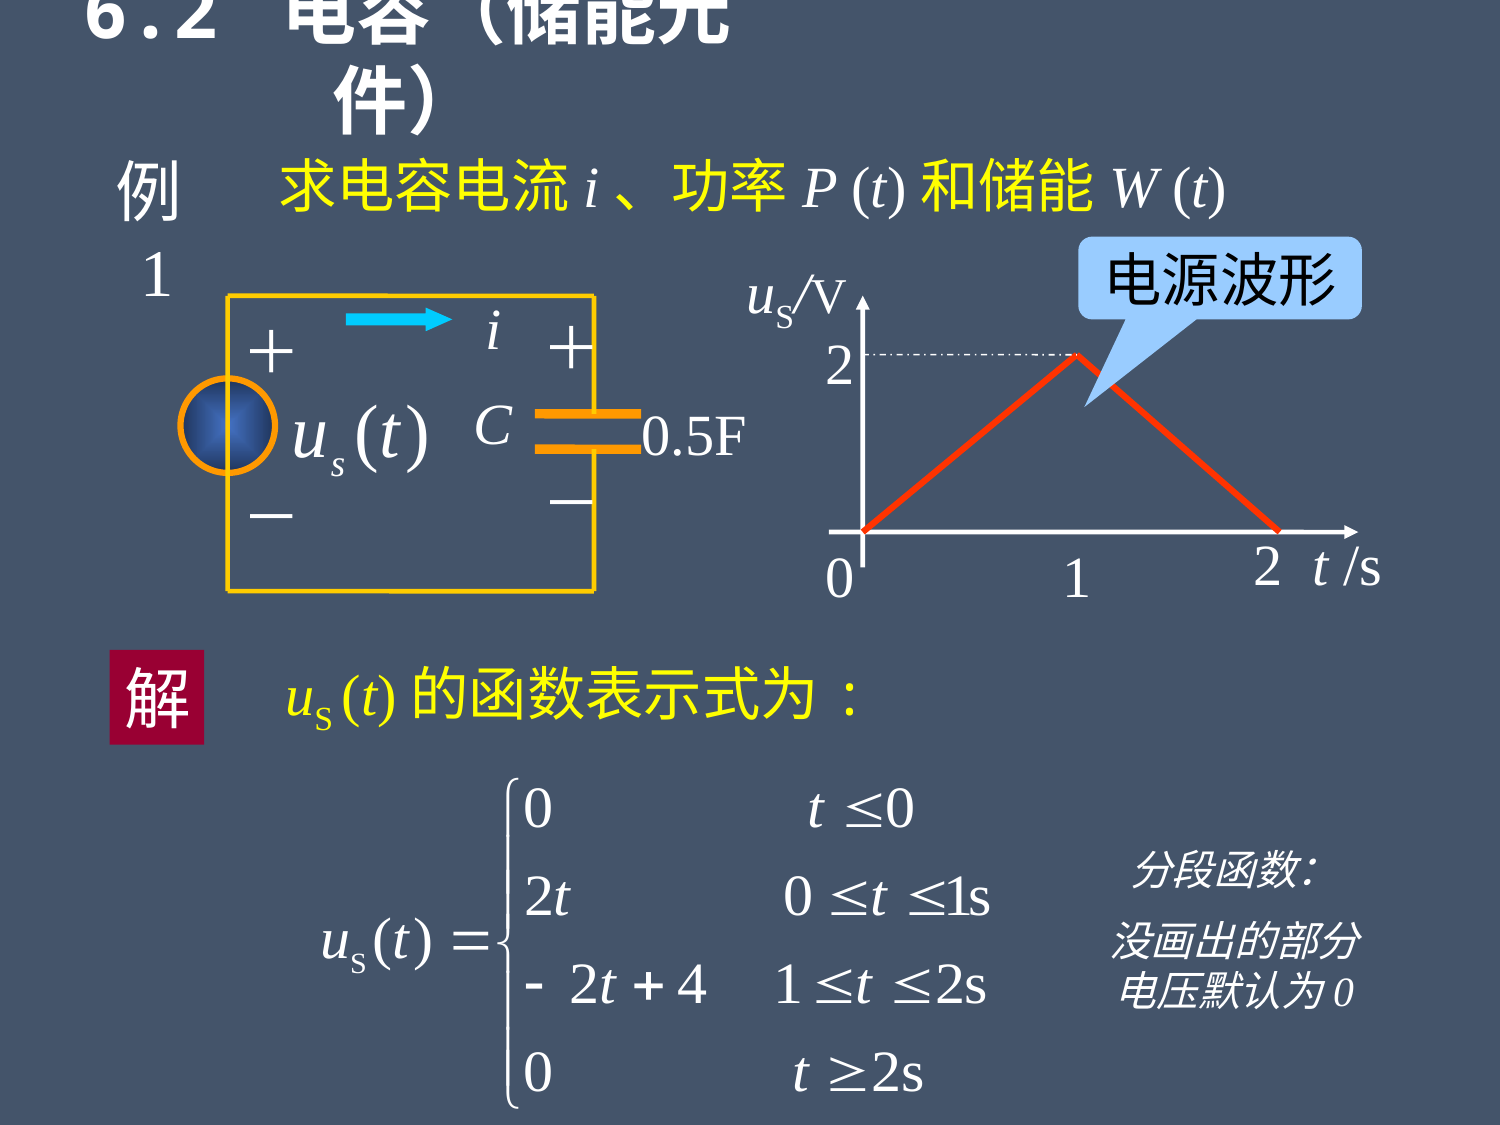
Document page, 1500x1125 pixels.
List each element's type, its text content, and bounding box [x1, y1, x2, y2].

text_box 例1 [86, 151, 228, 317]
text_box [711, 248, 1410, 618]
text_box uS (t)的函数表示式为: [251, 650, 902, 745]
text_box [314, 770, 1000, 1115]
text_box 分段函数： 没画出的部分电压默认为0 [1085, 836, 1383, 1023]
text_box 6.2 电容（储能元件） [28, 0, 786, 151]
text_box 求电容电流i、功率P (t)和储能W (t) [263, 142, 1338, 227]
text_box 解 [109, 649, 205, 745]
text_box 电源波形 [1078, 236, 1362, 248]
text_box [180, 283, 711, 592]
